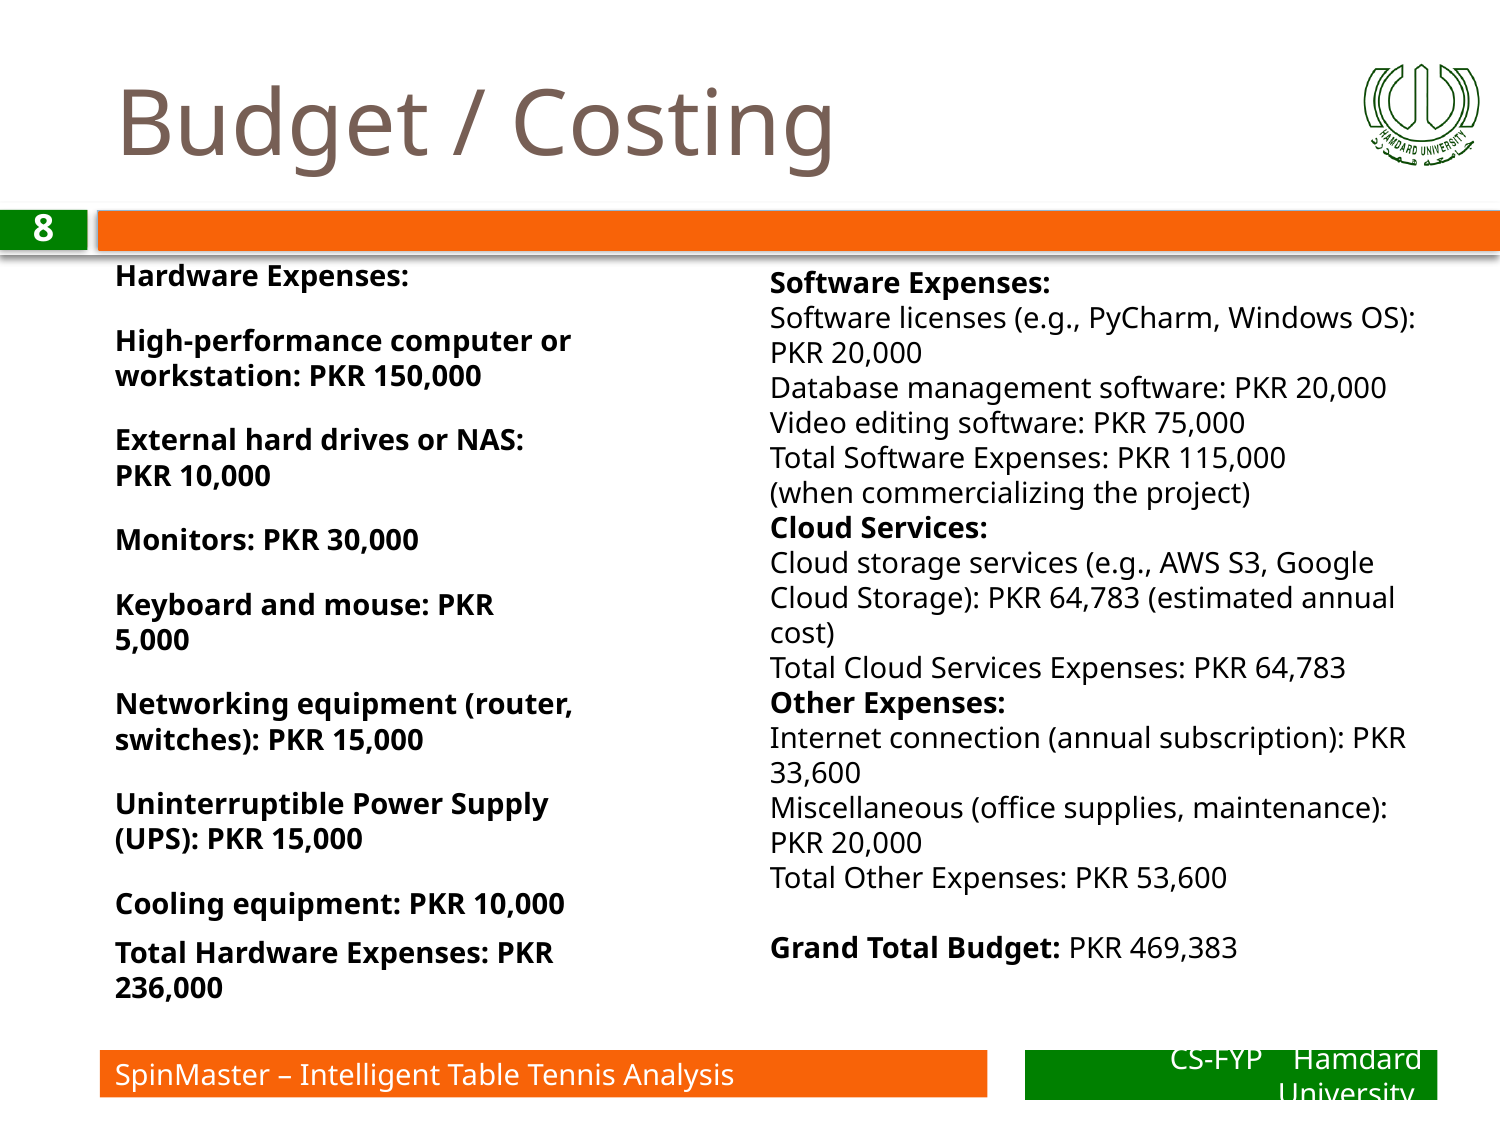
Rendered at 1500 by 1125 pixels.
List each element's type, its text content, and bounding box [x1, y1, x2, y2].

slide_number CS-FYP Hamdard University [1025, 1050, 1438, 1100]
footer SpinMaster – Intelligent Table Tennis Analysis [99, 1050, 988, 1098]
title Budget / Costing [100, 37, 1350, 200]
list Hardware Expenses: High-performance computer or workstation: PKR 150,000 External hard drives or NAS: PKR 10,000 Monitors: PKR 30,000 Keyboard and mouse: PKR 5,000 Networking equipment (router, switches): PKR 15,000 Uninterruptible Power Supply (UPS): PKR 15,000 Cooling equipment: PKR 10,000 Total Hardware Expenses: PKR 236,000 [99, 249, 590, 1050]
picture [1362, 62, 1483, 168]
slide_number 8 [0, 209, 88, 250]
text_box Software Expenses: Software licenses (e.g., PyCharm, Windows OS): PKR 20,000 Database management software: PKR 20,000 Video editing software: PKR 75,000 Total Software Expenses: PKR 115,000 (when commercializing the project) Cloud Services: Cloud storage services (e.g., AWS S3, Google Cloud Storage): PKR 64,783 (estimated annual cost) Total Cloud Services Expenses: PKR 64,783 Other Expenses: Internet connection (annual subscription): PKR 33,600 Miscellaneous (office supplies, maintenance): PKR 20,000 Total Other Expenses: PKR 53,600 Grand Total Budget: PKR 469,383 [755, 257, 1454, 972]
